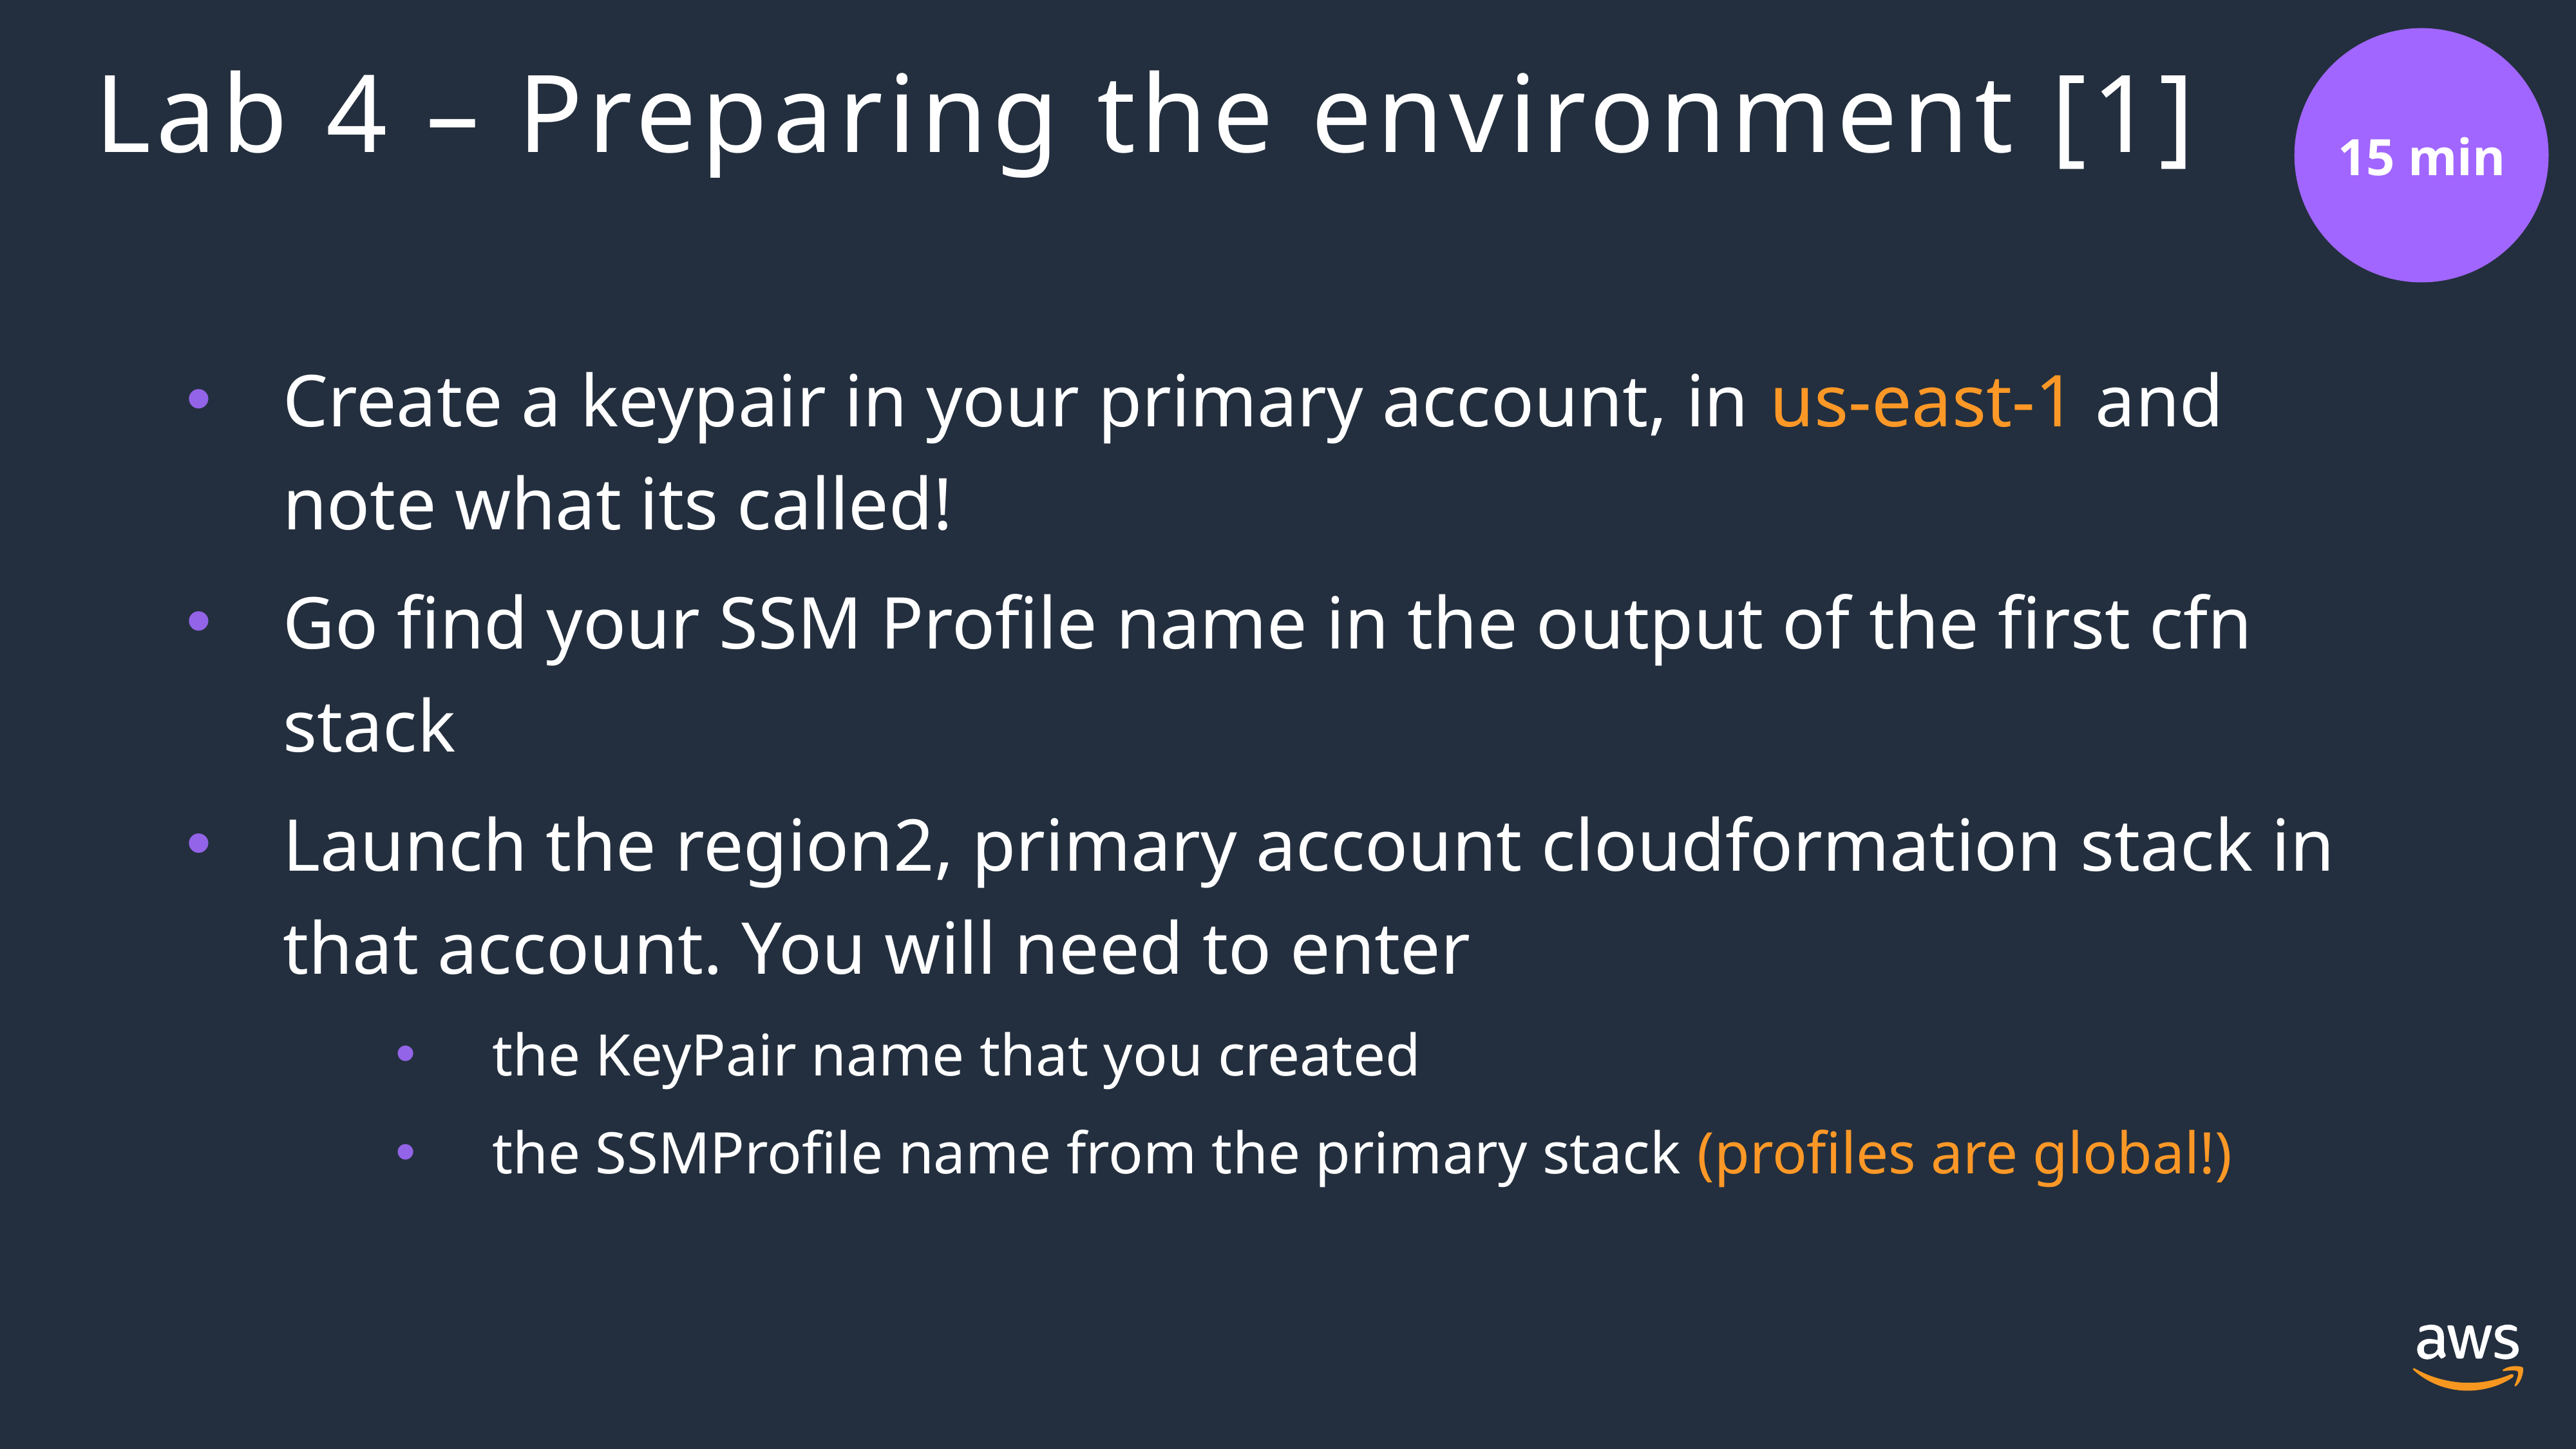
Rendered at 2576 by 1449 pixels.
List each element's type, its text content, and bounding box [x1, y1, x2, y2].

text_box 15 min [2293, 27, 2550, 283]
title Lab 4 – Preparing the environment [1] [94, 32, 2387, 187]
list Create a keypair in your primary account, in us-east-1 and note what its called! Go find your SSM Profile name in the output of the first cfn stack Launch the region2, primary account cloudformation stack in that account. You will need to enter the KeyPair name that you created the SSMProfile name from the primary stack (profiles are global!) [185, 337, 2391, 1264]
